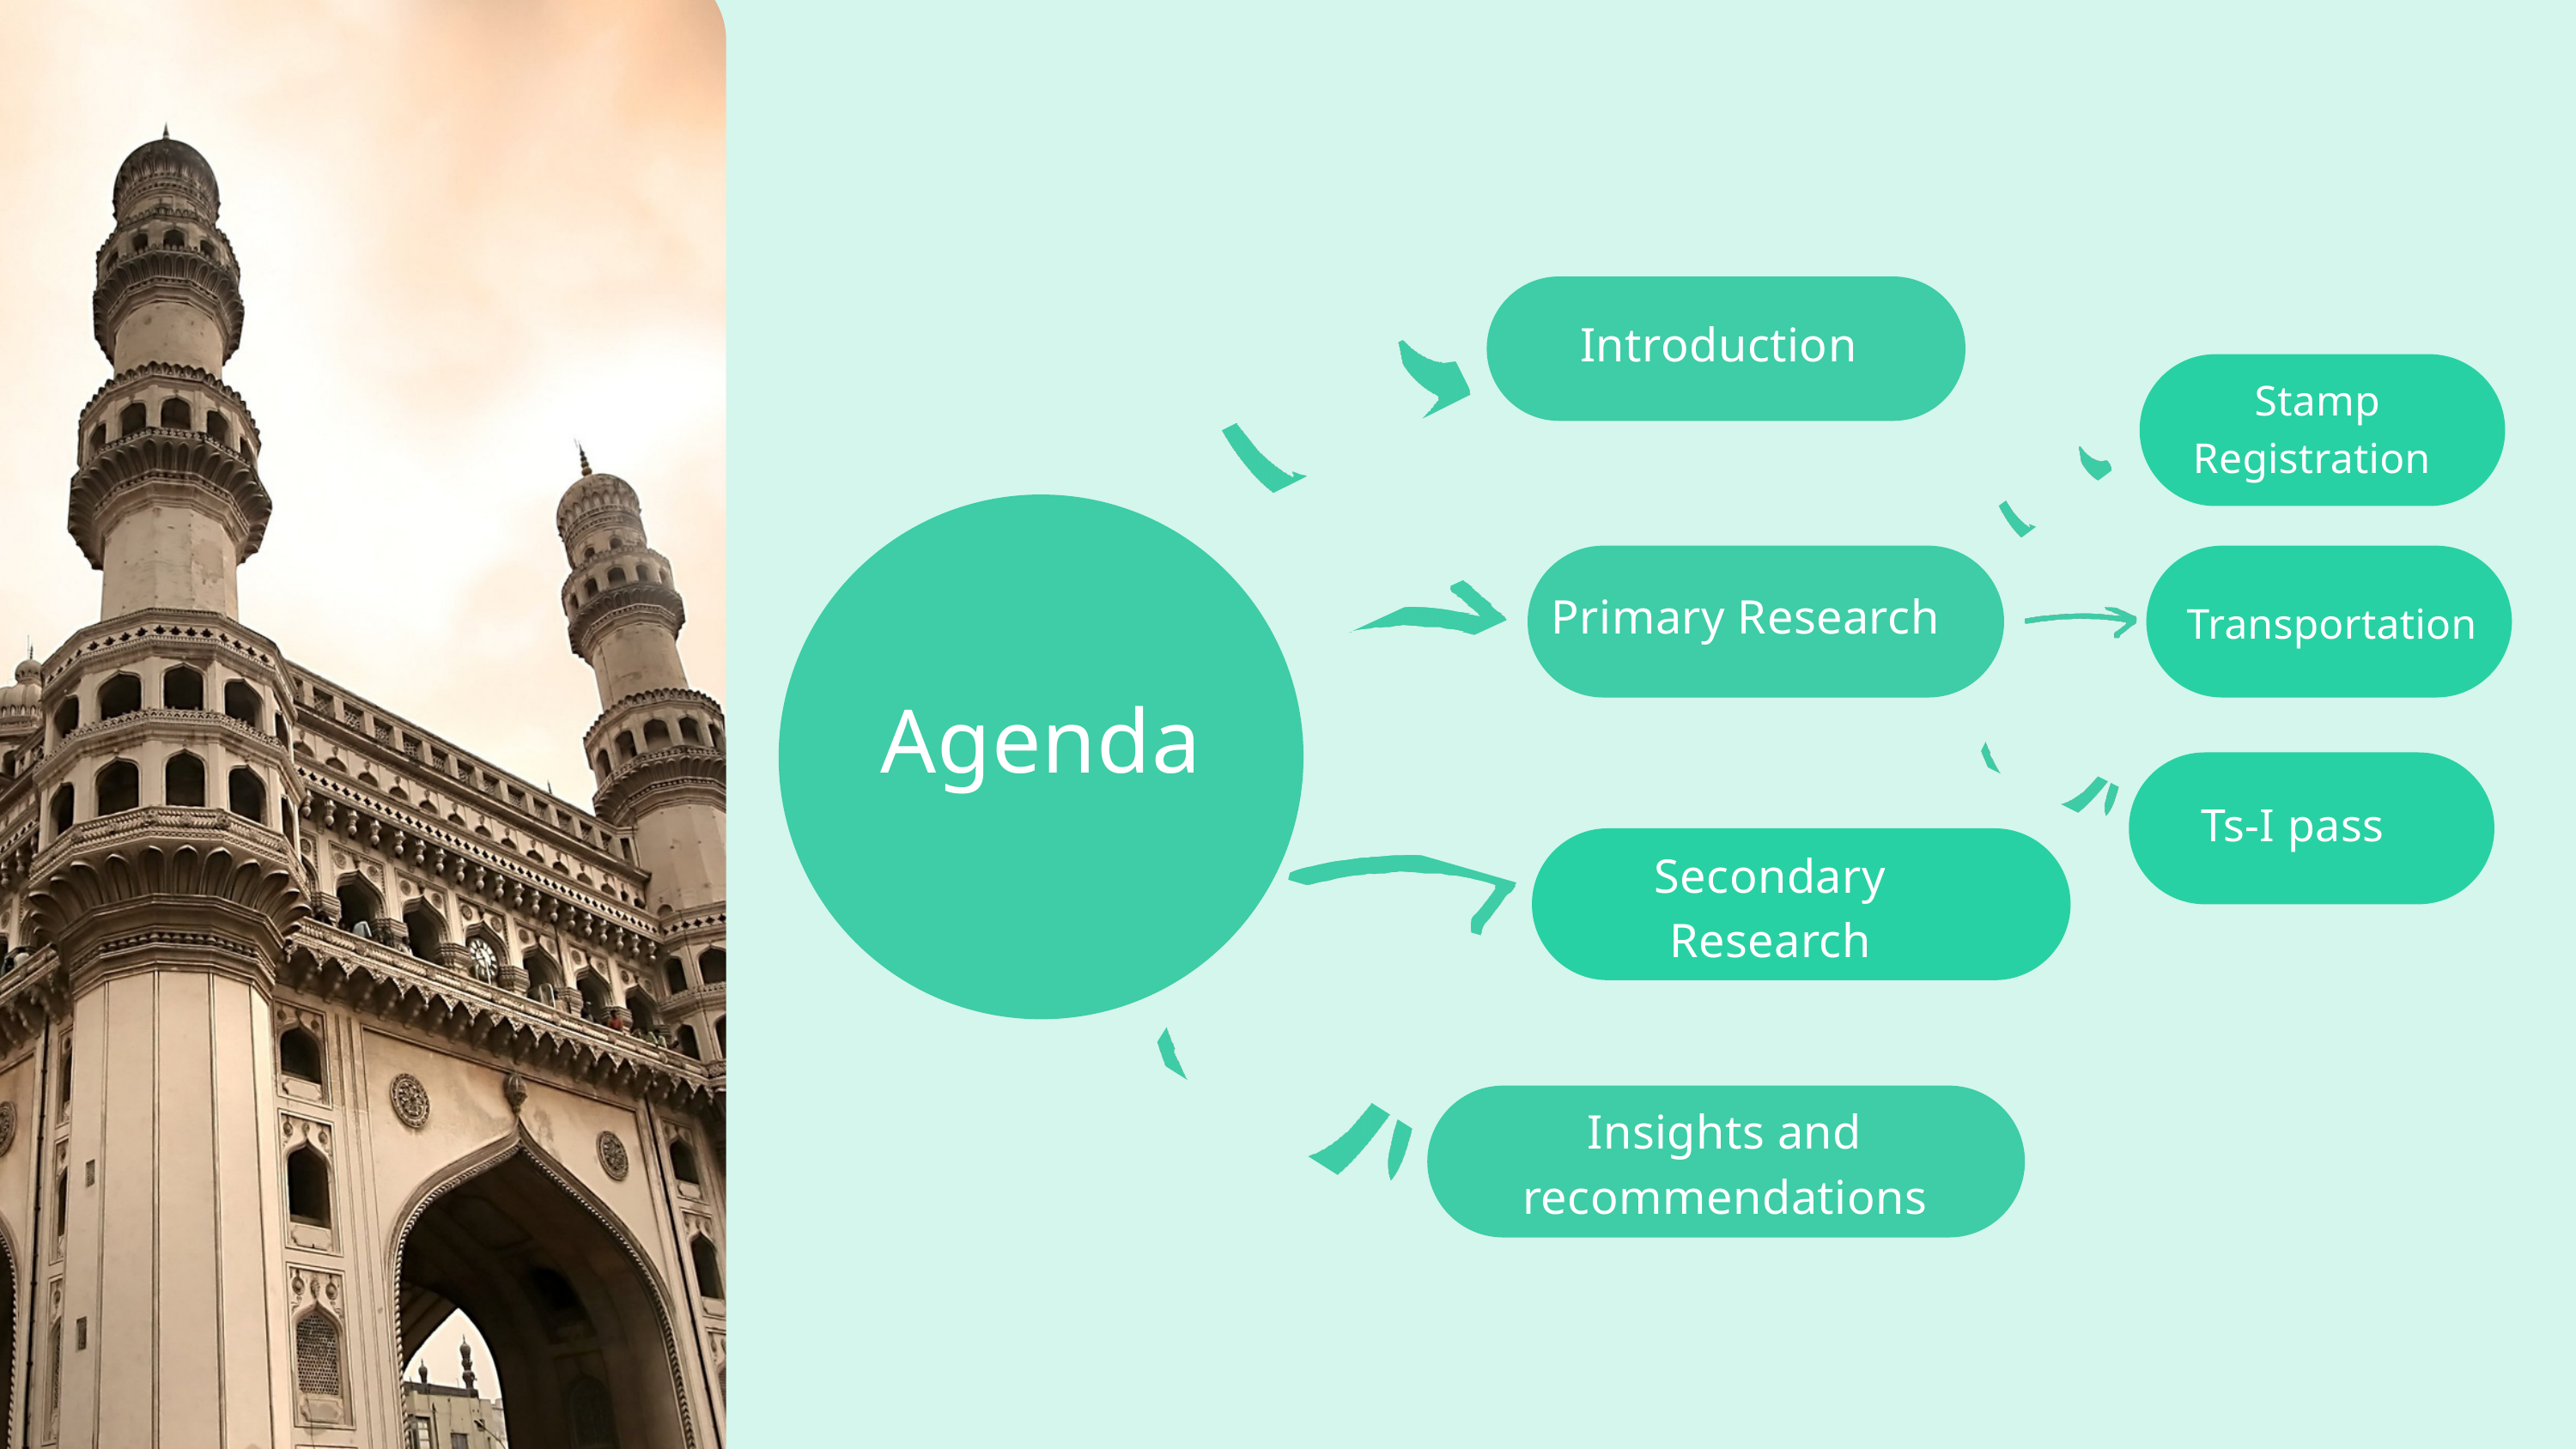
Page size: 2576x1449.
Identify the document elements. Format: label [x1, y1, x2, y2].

text_box [1309, 570, 1508, 704]
text_box [1531, 815, 2071, 989]
text_box [1527, 524, 2005, 698]
text_box [1309, 822, 1517, 941]
text_box [2139, 338, 2506, 509]
text_box [1186, 323, 1473, 493]
text_box [2146, 533, 2512, 704]
text_box [1979, 437, 2114, 547]
text_box [2024, 603, 2137, 640]
text_box [778, 494, 1304, 1020]
text_box [2128, 734, 2495, 905]
text_box [1426, 1071, 2026, 1246]
text_box [0, 0, 726, 1449]
text_box [1486, 256, 1966, 421]
text_box [1148, 1027, 1422, 1205]
text_box [1976, 724, 2123, 828]
